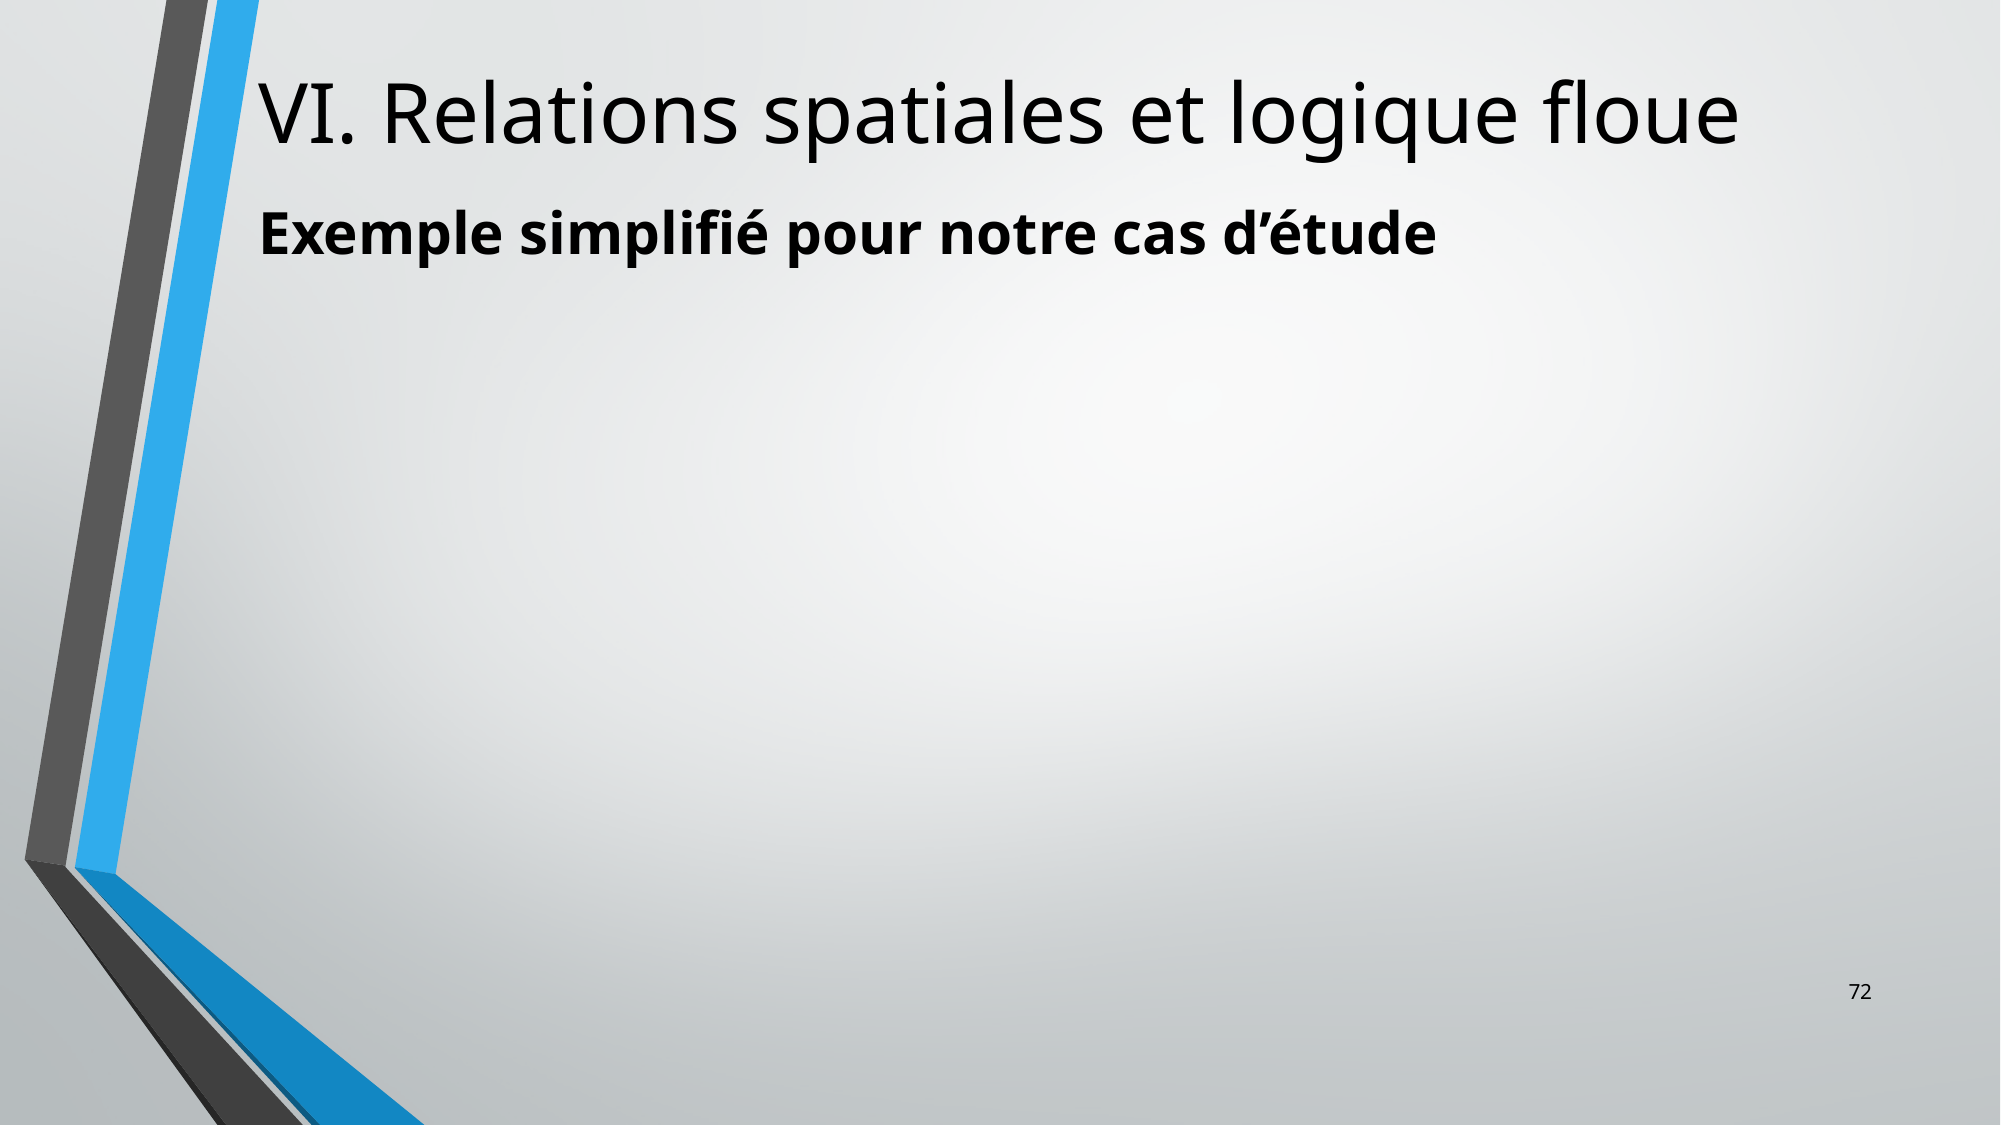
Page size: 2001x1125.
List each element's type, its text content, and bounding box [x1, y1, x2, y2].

slide_number 72 [1796, 962, 1887, 1023]
title VI. Relations spatiales et logique floue [243, 51, 1887, 188]
list Exemple simplifié pour notre cas d’étude [243, 188, 1979, 1023]
